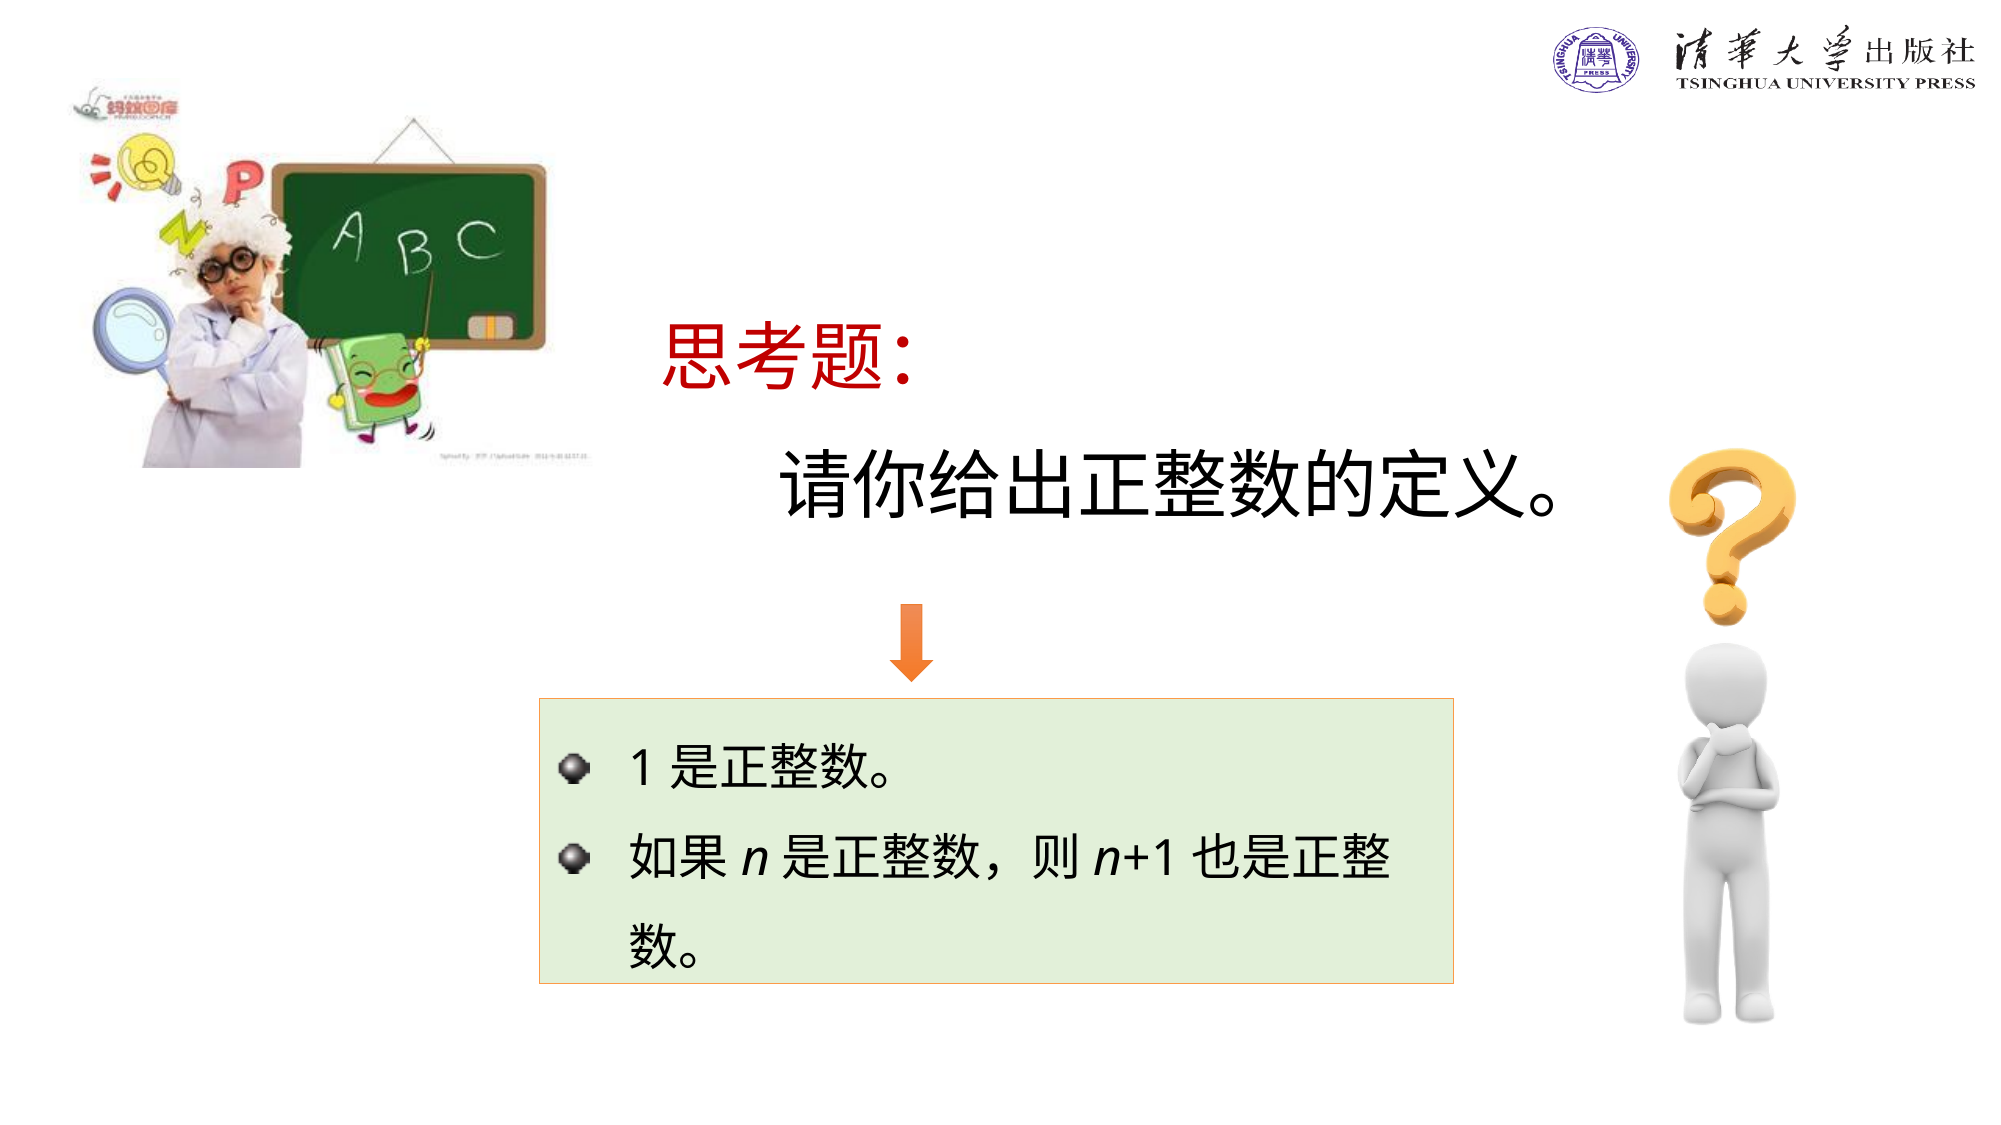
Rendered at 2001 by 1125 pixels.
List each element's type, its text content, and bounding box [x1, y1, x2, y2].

text_box 思考题： 请你给出正整数的定义。 [644, 302, 1666, 535]
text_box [539, 604, 1394, 896]
picture [54, 78, 602, 468]
picture [1504, 0, 2001, 144]
picture [1394, 401, 2000, 1071]
